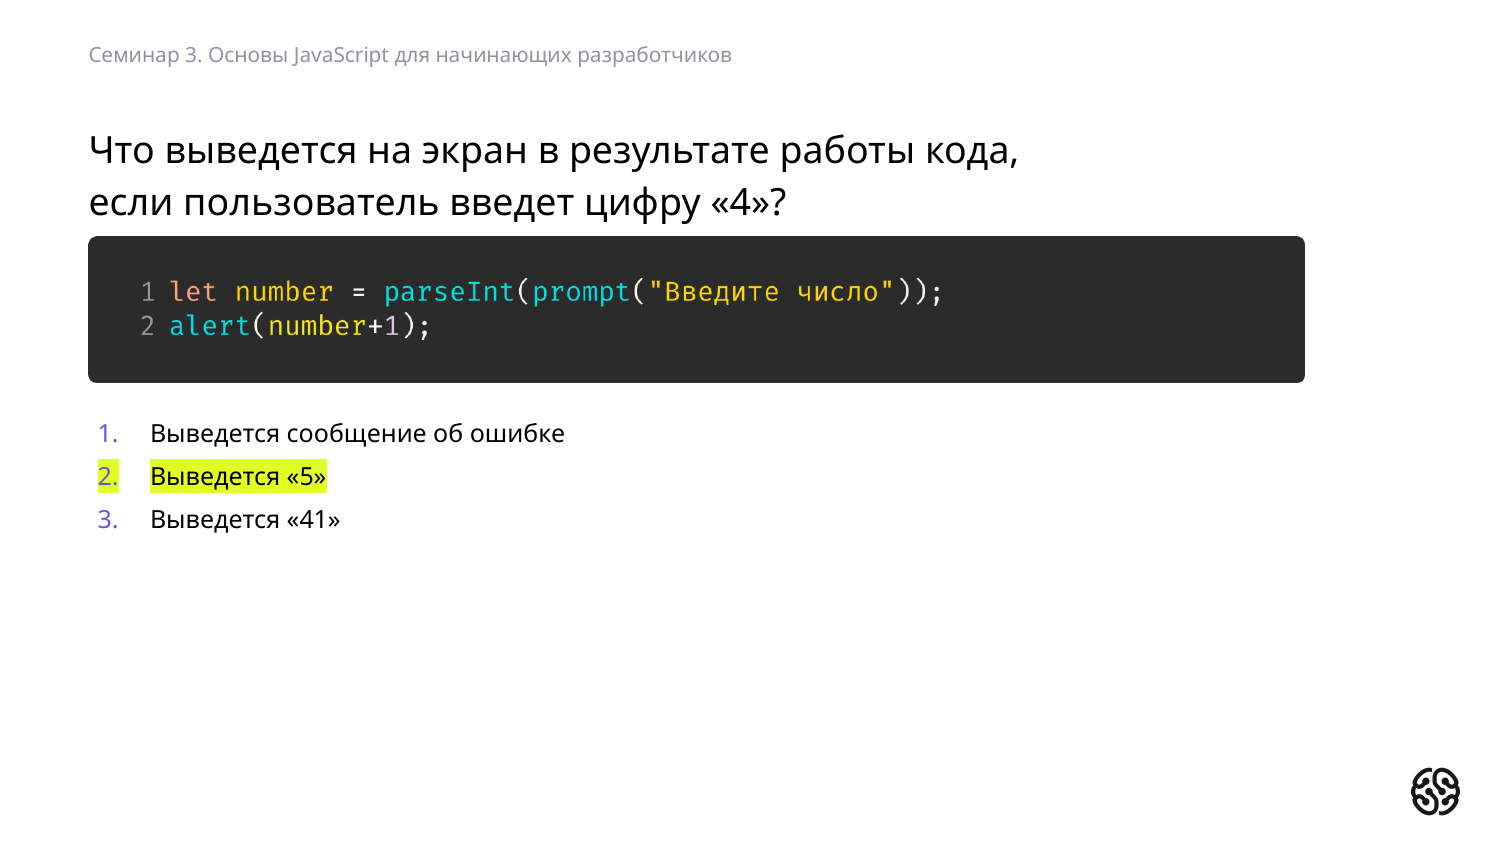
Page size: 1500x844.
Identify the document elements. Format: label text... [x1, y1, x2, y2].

subtitle Семинар 3. Основы JavaScript для начинающих разработчиков [88, 24, 1412, 84]
title Что выведется на экран в результате работы кода, если пользователь введет цифру «4»? [88, 118, 1412, 260]
picture [88, 235, 1305, 384]
subtitle Выведется сообщение об ошибке Выведется «5» Выведется «41» [88, 413, 1412, 739]
picture [1411, 767, 1460, 816]
